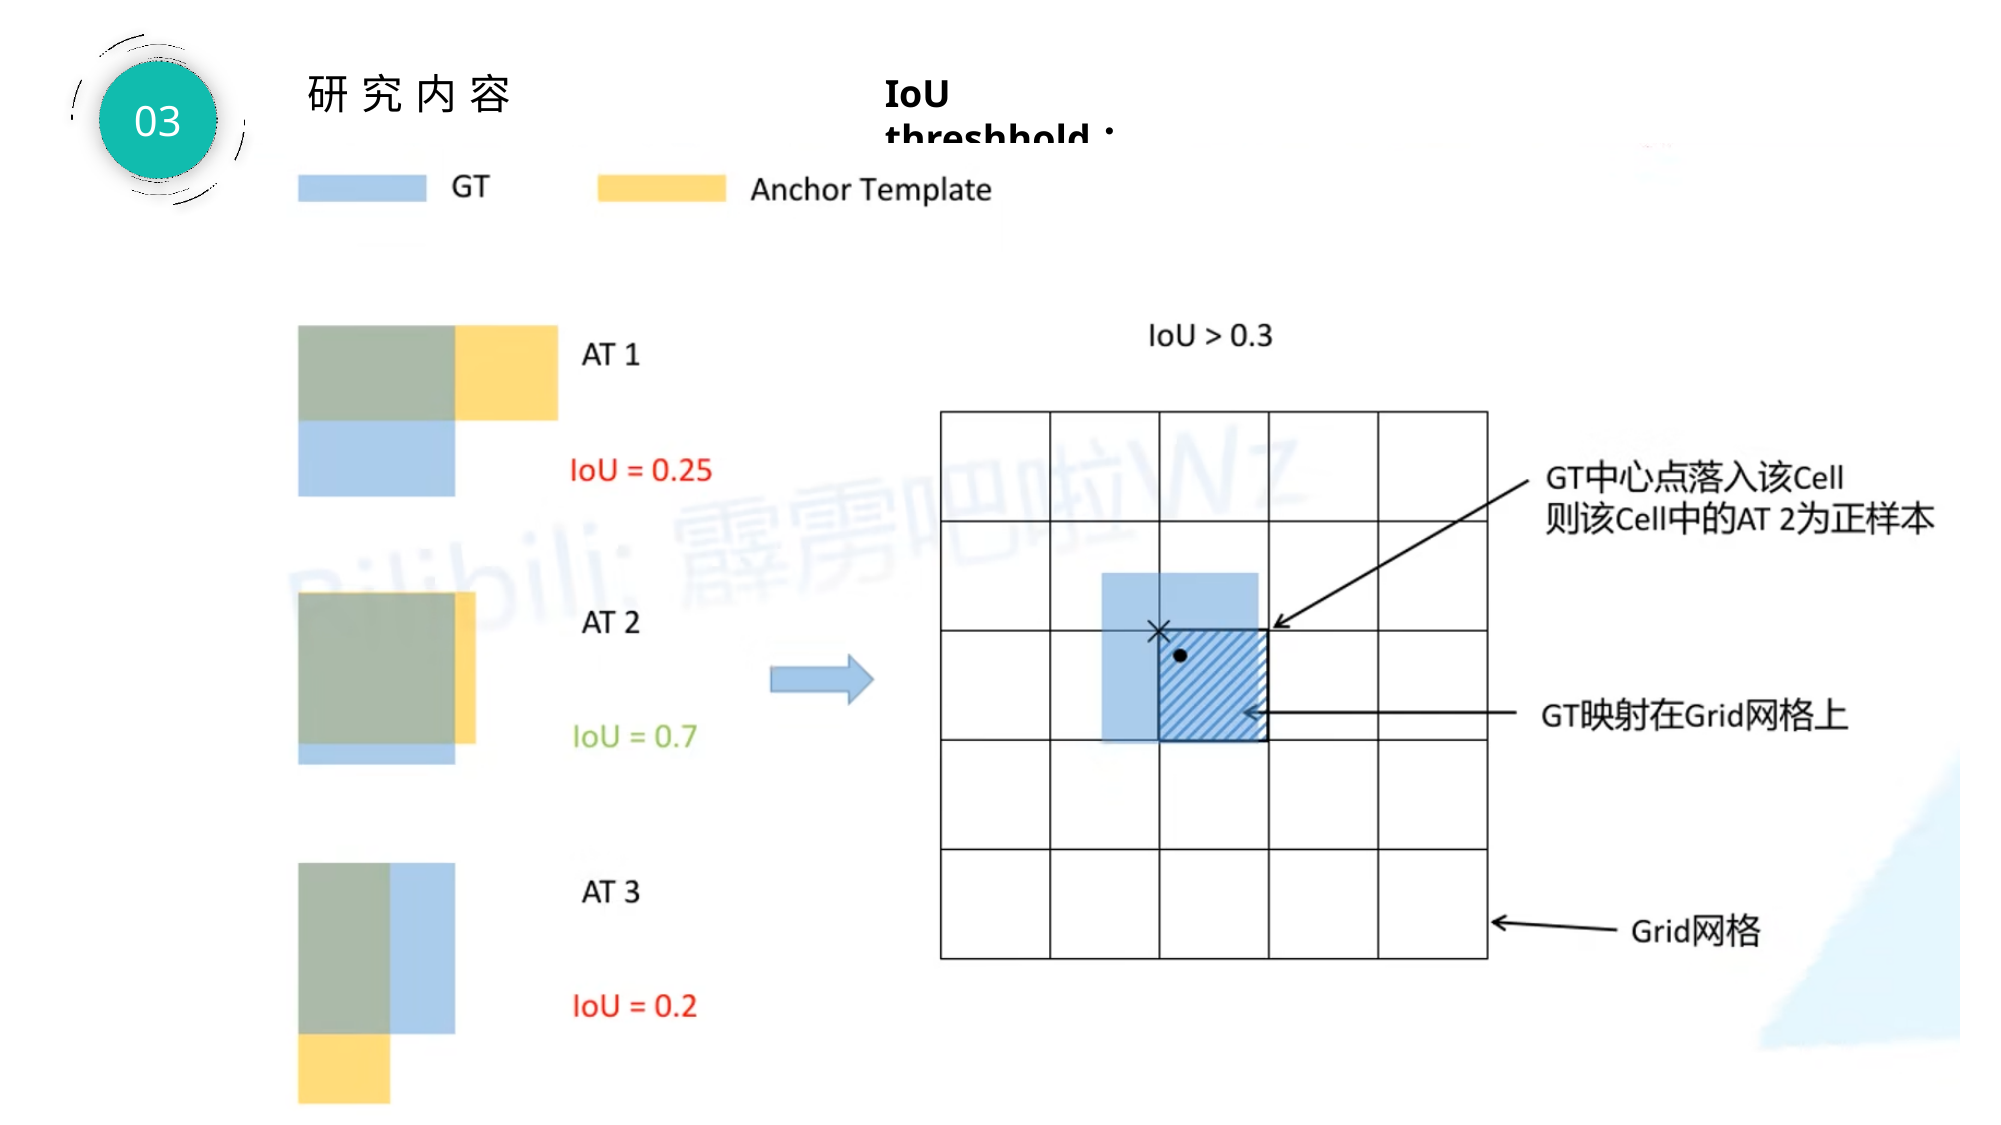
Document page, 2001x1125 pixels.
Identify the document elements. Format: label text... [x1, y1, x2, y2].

text_box IoU threshhold： [870, 62, 1189, 143]
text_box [71, 34, 749, 205]
picture [254, 143, 1960, 1125]
